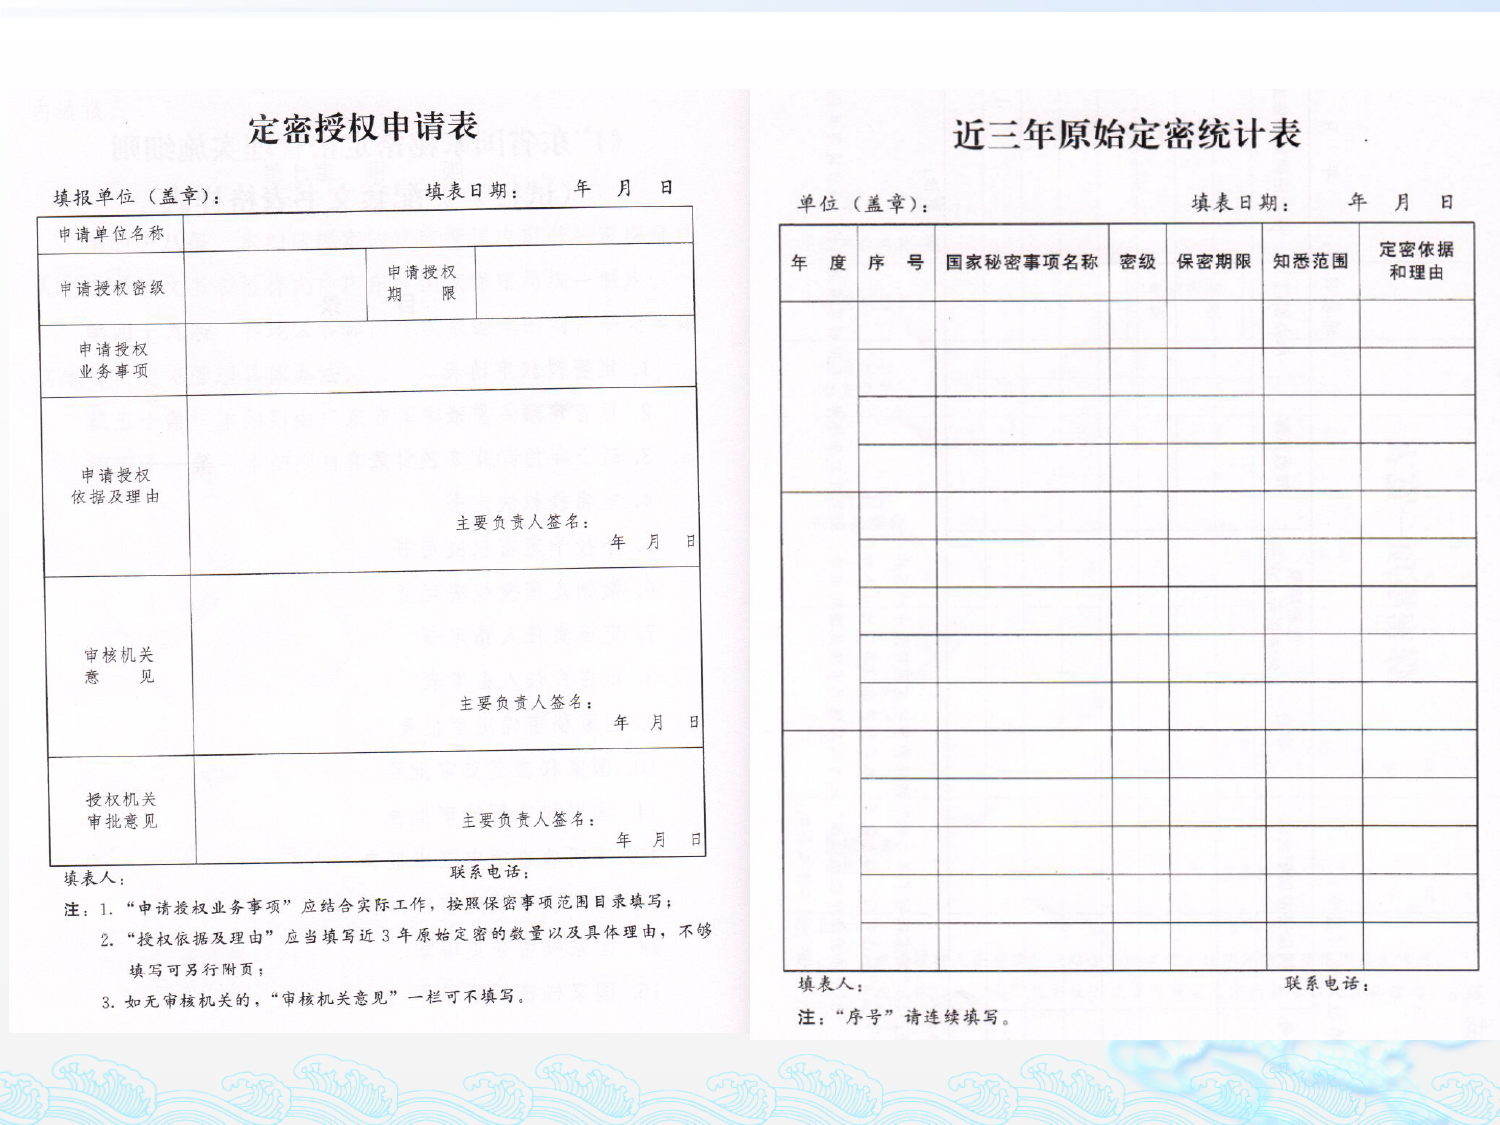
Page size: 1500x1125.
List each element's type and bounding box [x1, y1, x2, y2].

picture [749, 89, 1500, 1041]
list [8, 89, 749, 1034]
